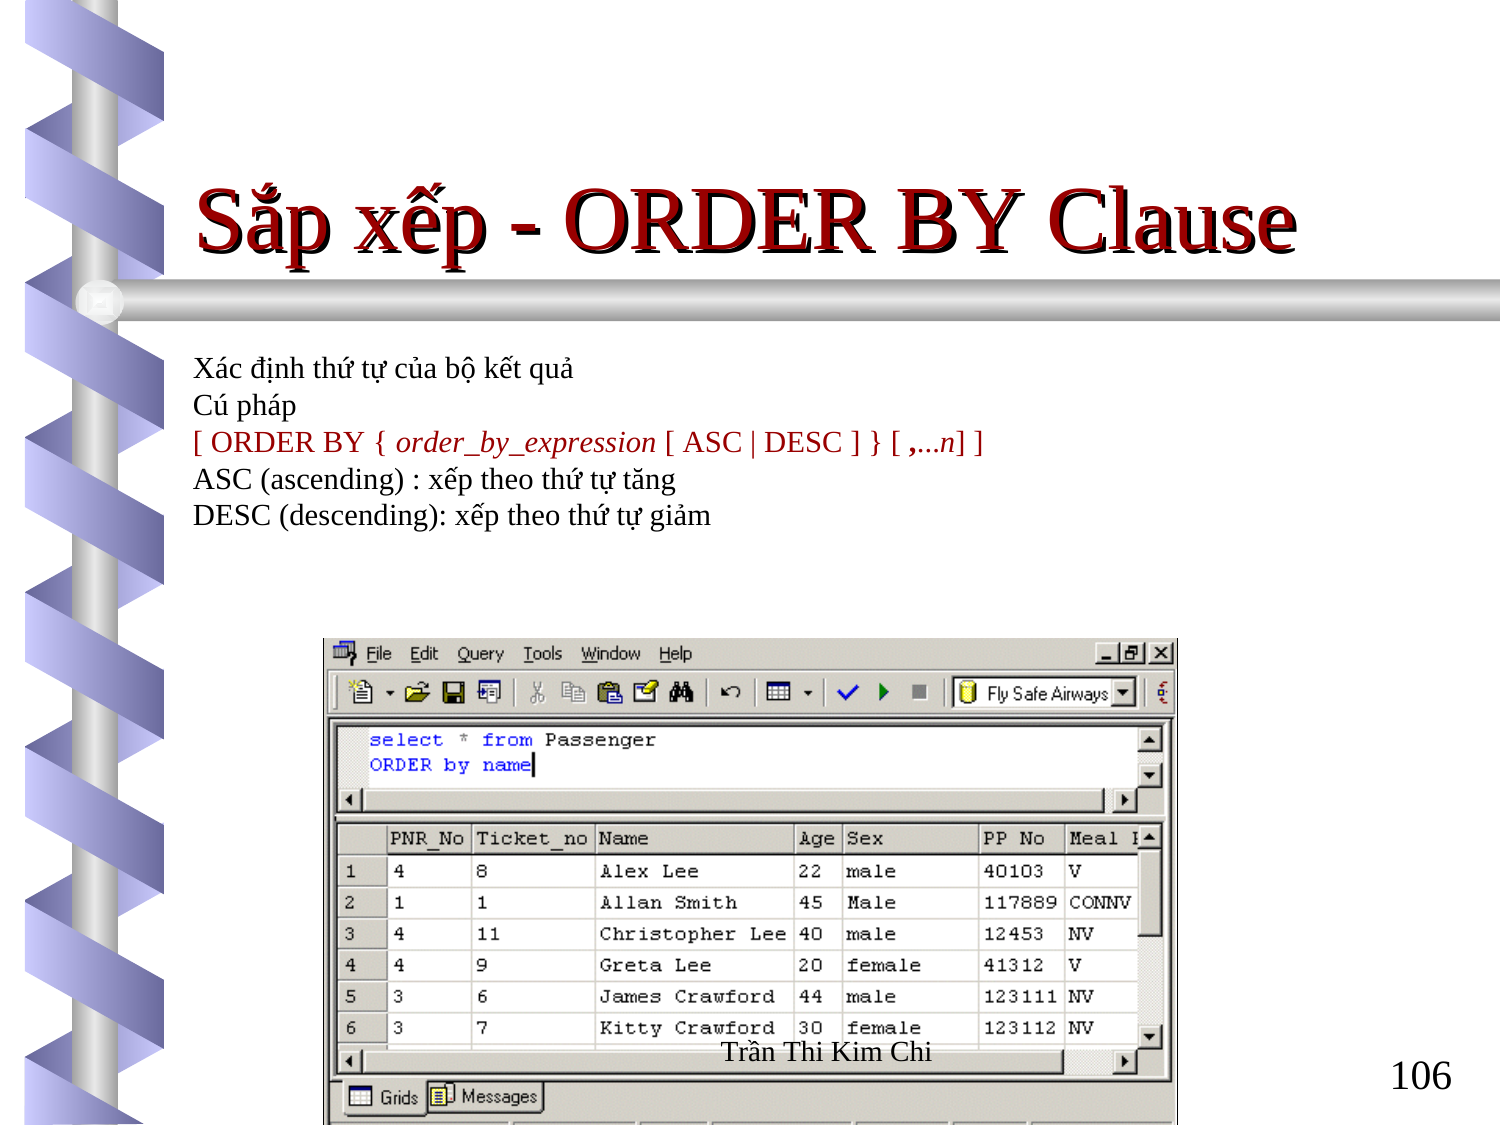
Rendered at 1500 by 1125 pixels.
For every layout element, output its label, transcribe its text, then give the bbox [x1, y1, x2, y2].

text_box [324, 639, 1177, 1125]
text_box Xác định thứ tự của bộ kết quả Cú pháp [ ORDER BY { order_by_expression [ ASC | DESC ] } [ ,...n] ] ASC (ascending) : xếp theo thứ tự tăng DESC (descending): xếp theo thứ tự giảm [178, 340, 1463, 541]
title Sắp xếp - ORDER BY Clause [178, 149, 1457, 275]
